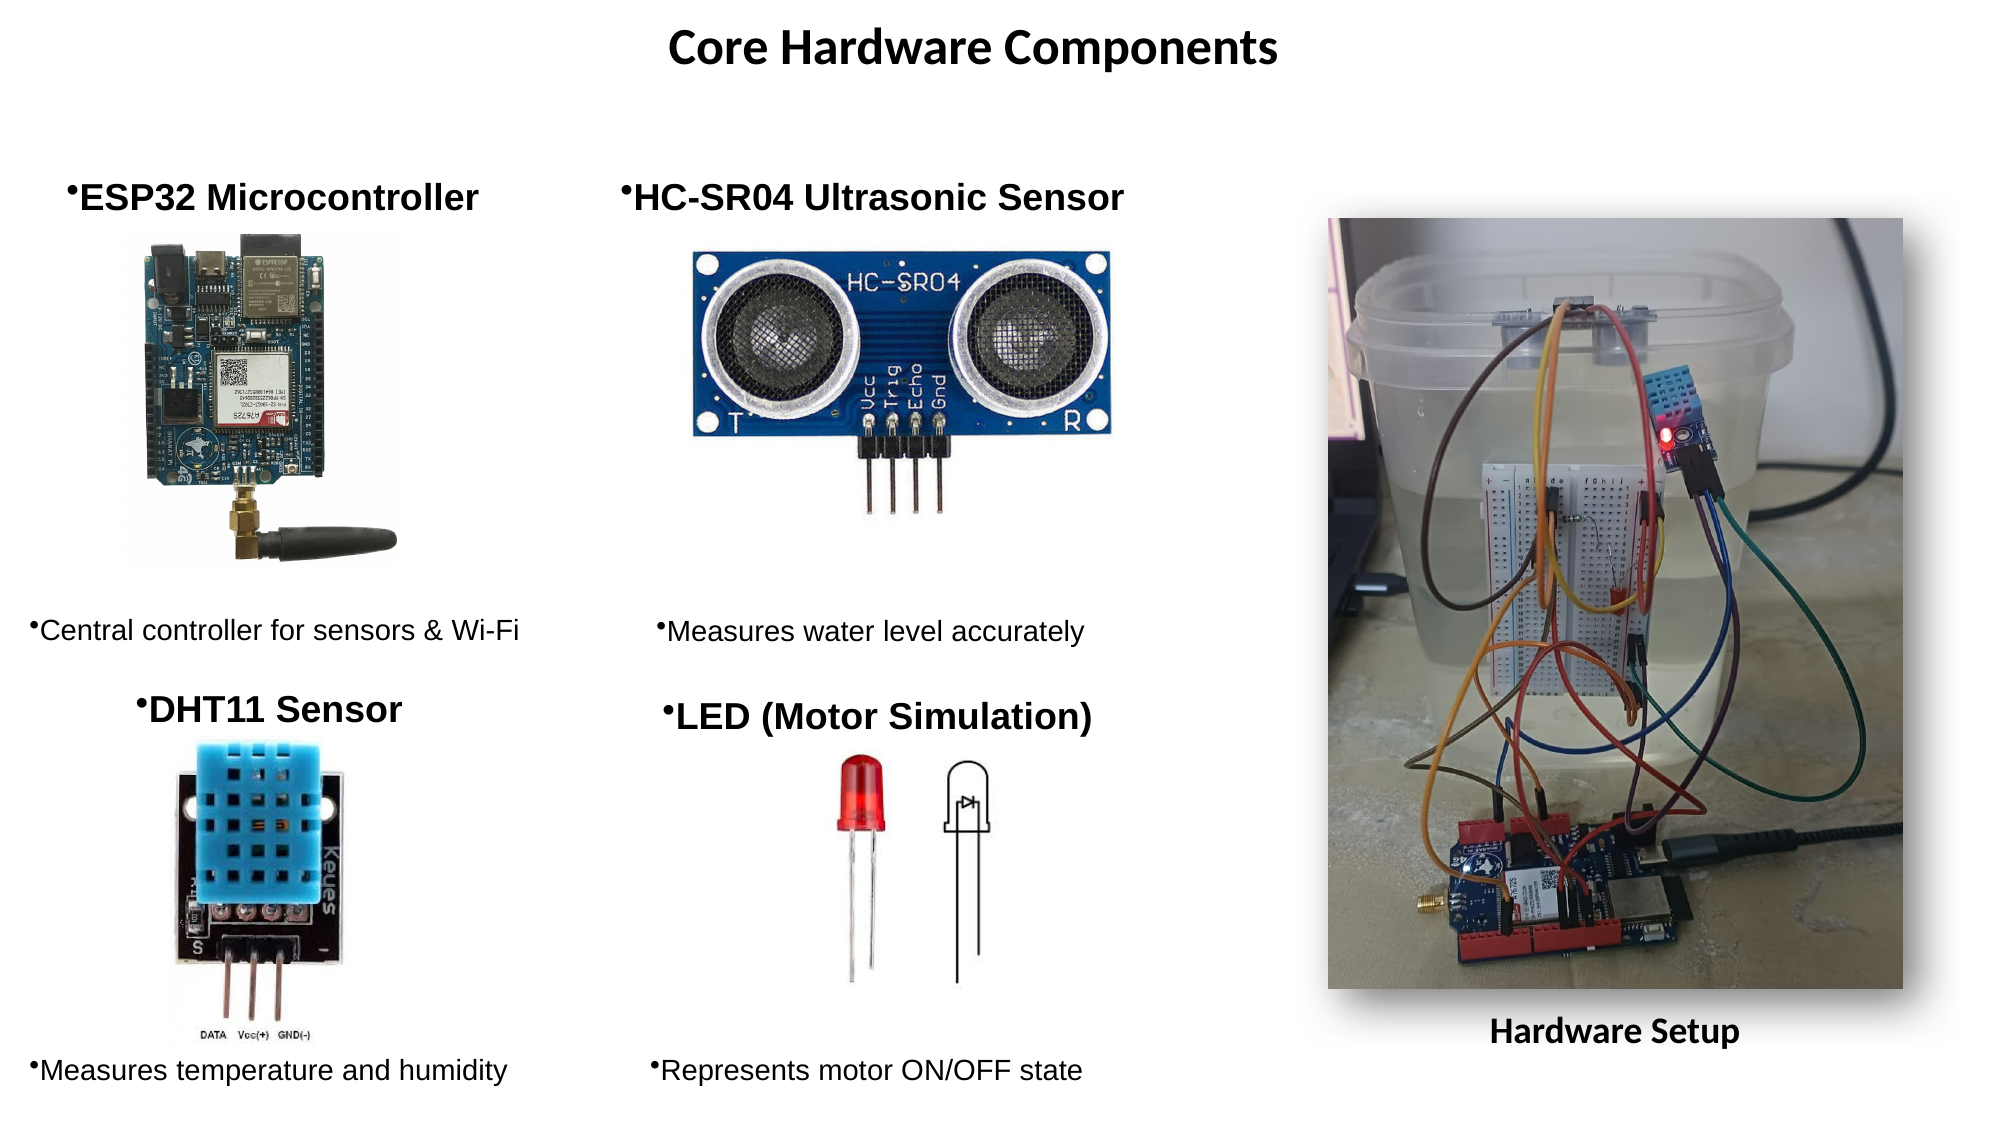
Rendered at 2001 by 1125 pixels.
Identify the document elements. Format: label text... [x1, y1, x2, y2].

text_box Represents motor ON/OFF state [605, 1043, 1137, 1094]
text_box Measures water level accurately [641, 604, 1328, 655]
picture [802, 733, 1025, 1011]
text_box Measures temperature and humidity [14, 1043, 605, 1094]
text_box ESP32 Microcontroller [51, 165, 605, 225]
text_box DHT11 Sensor [120, 677, 1131, 738]
text_box LED (Motor Simulation) [647, 684, 1328, 745]
text_box Central controller for sensors & Wi-Fi [14, 603, 1025, 654]
picture [1328, 218, 1903, 989]
picture [92, 230, 428, 566]
picture [103, 736, 418, 1051]
text_box HC-SR04 Ultrasonic Sensor [605, 165, 1616, 225]
text_box Core Hardware Components [552, 5, 1395, 83]
picture [647, 235, 1137, 545]
text_box Hardware Setup [1474, 998, 1756, 1059]
